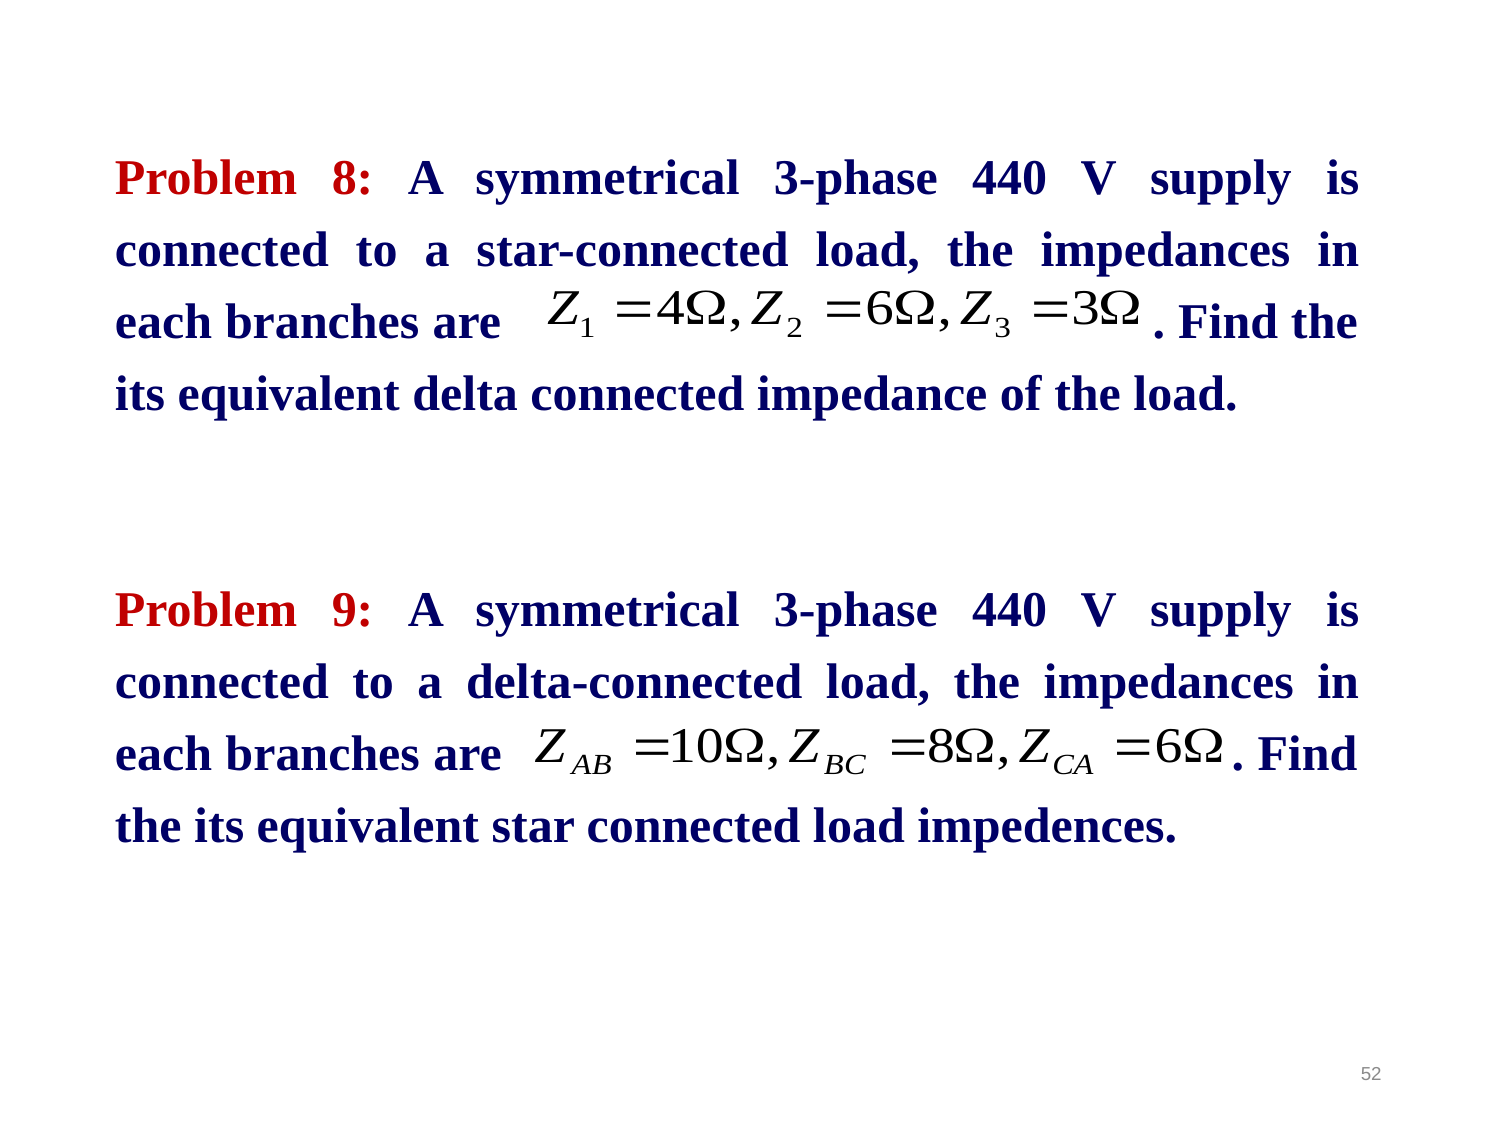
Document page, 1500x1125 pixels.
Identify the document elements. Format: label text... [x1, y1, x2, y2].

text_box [537, 274, 1150, 350]
slide_number 52 [1059, 1042, 1397, 1103]
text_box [524, 712, 1236, 788]
list Problem 8: A symmetrical 3-phase 440 V supply is connected to a star-connected load, the impedances in each branches are . Find the its equivalent delta connected impedance of the load. Problem 9: A symmetrical 3-phase 440 V supply is connected to a delta-connected load, the impedances in each branches are . Find the its equivalent star connected load impedences. [99, 125, 1375, 1064]
